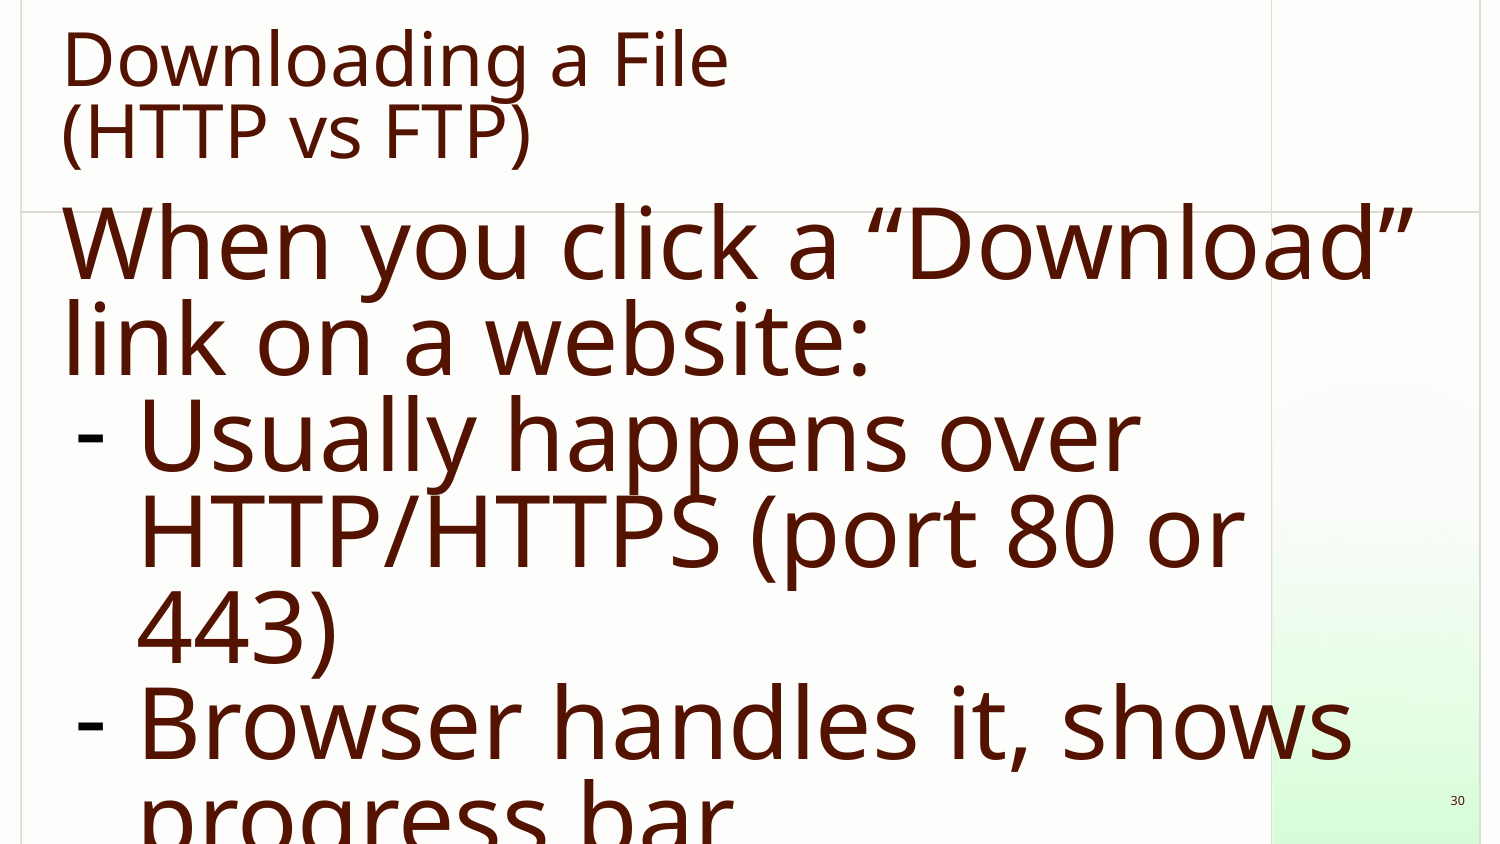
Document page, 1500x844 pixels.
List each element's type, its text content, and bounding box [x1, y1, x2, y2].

slide_number ‹#› [1475, 778, 1481, 843]
title When you click a “Download” link on a website: Usually happens over HTTP/HTTPS (port 80 or 443) Browser handles it, shows progress bar If using a dedicated FTP server: You connect with an FTP client (e.g., FileZilla) Enter username & password FTP uses TCP port 21 for control, port 20 for data Both achieve the same result — transferring files — but FTP gives more control over remote directories. [46, 188, 1475, 844]
picture [1475, 266, 1479, 778]
title Downloading a File (HTTP vs FTP) [46, 0, 1259, 188]
